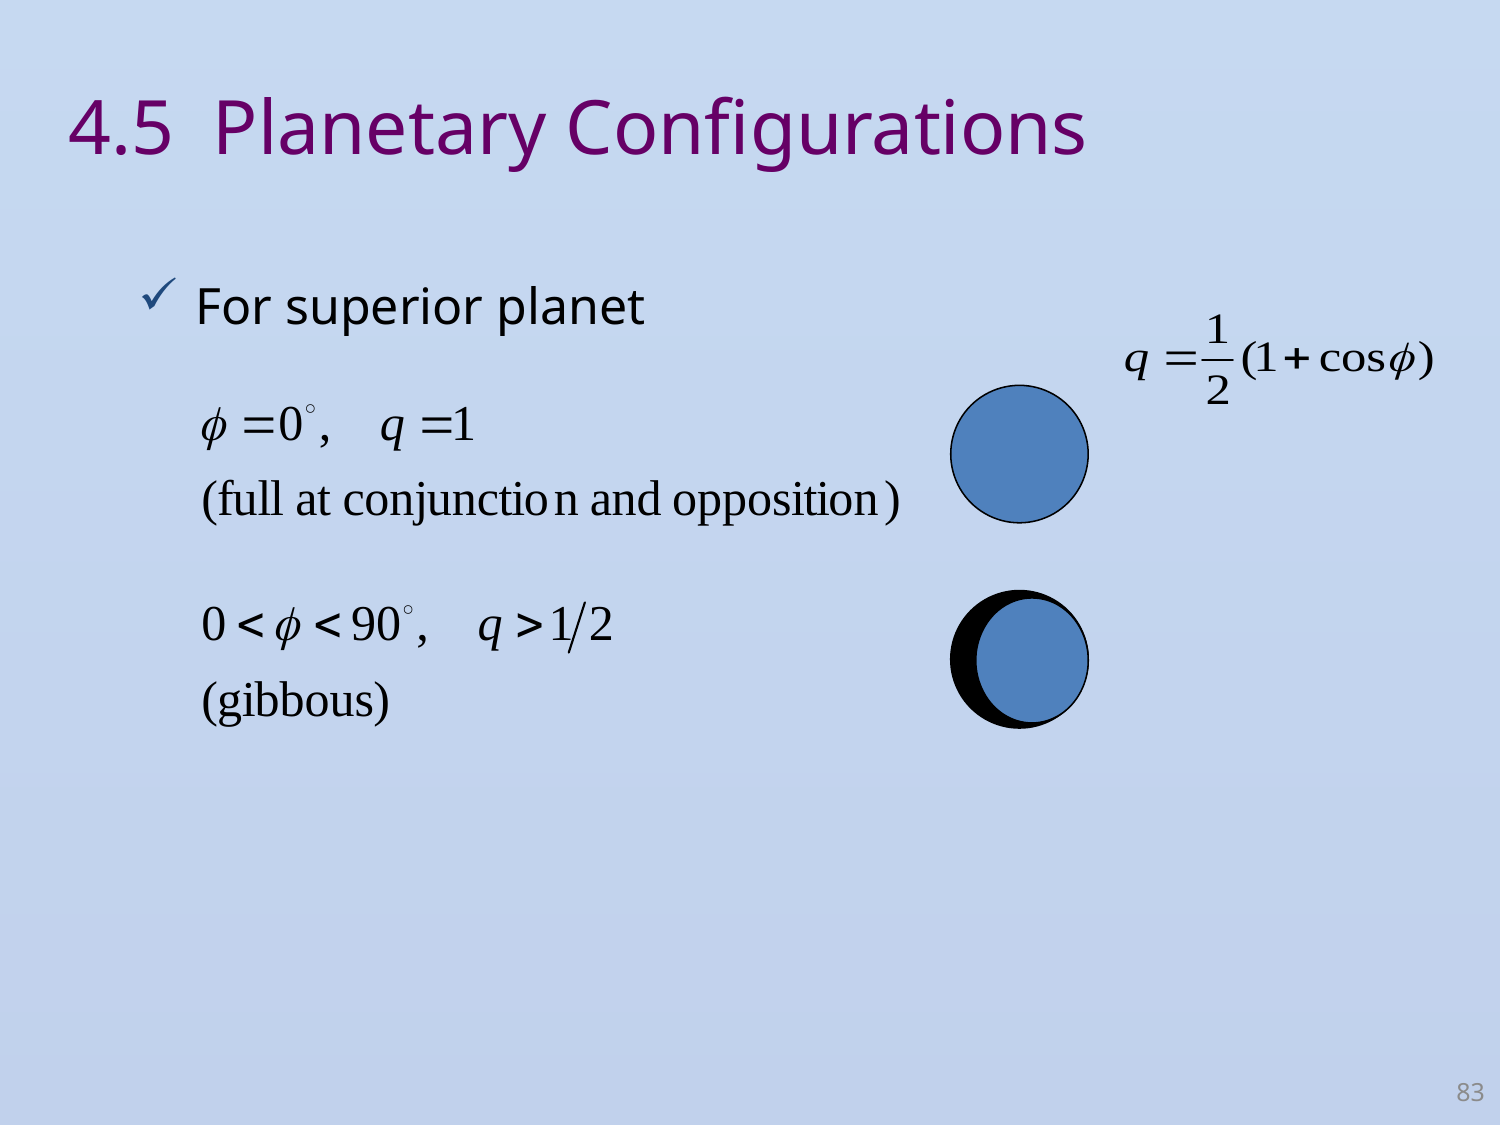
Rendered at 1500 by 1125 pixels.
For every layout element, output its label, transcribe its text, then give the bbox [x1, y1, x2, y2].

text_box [194, 385, 909, 537]
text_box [950, 385, 1089, 729]
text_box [194, 585, 625, 737]
list For superior planet [123, 267, 691, 350]
text_box 4.5 Planetary Configurations [53, 30, 1483, 219]
slide_number 83 [1149, 1063, 1500, 1124]
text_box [1115, 302, 1446, 415]
